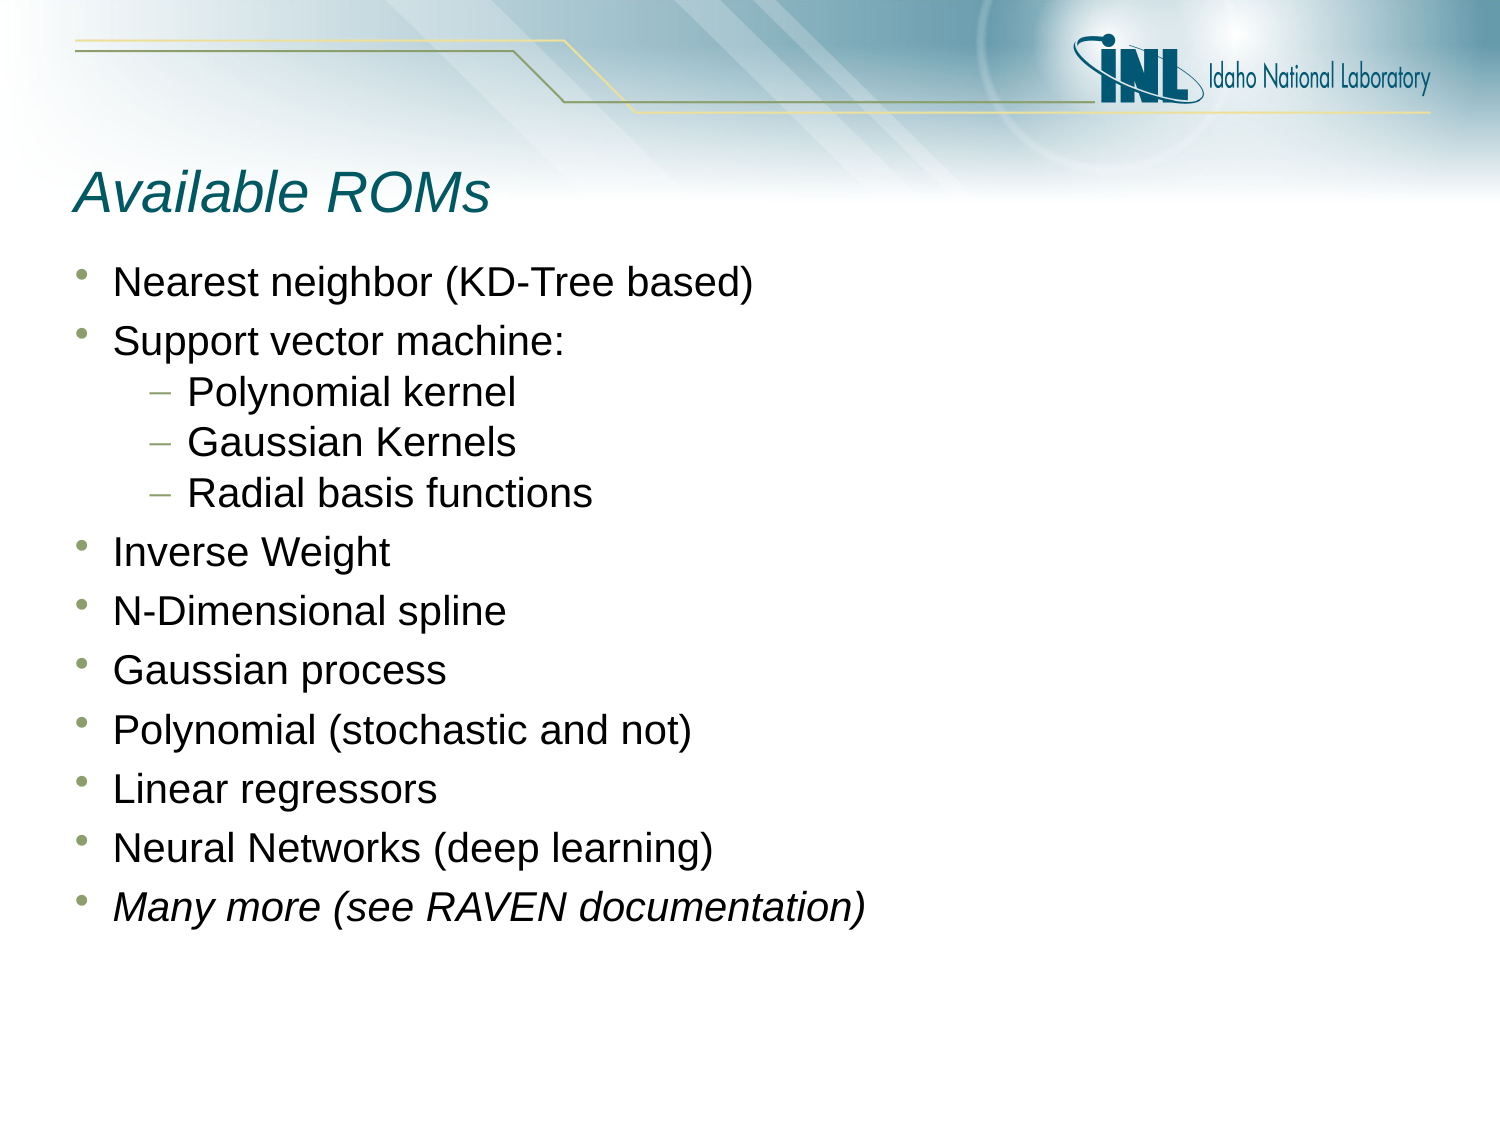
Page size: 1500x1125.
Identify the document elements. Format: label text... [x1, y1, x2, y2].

title Available ROMs [74, 164, 1430, 227]
list Nearest neighbor (KD-Tree based) Support vector machine: Polynomial kernel Gaussian Kernels Radial basis functions Inverse Weight N-Dimensional spline Gaussian process Polynomial (stochastic and not) Linear regressors Neural Networks (deep learning) Many more (see RAVEN documentation) [74, 262, 1425, 1005]
picture [0, 0, 1500, 202]
